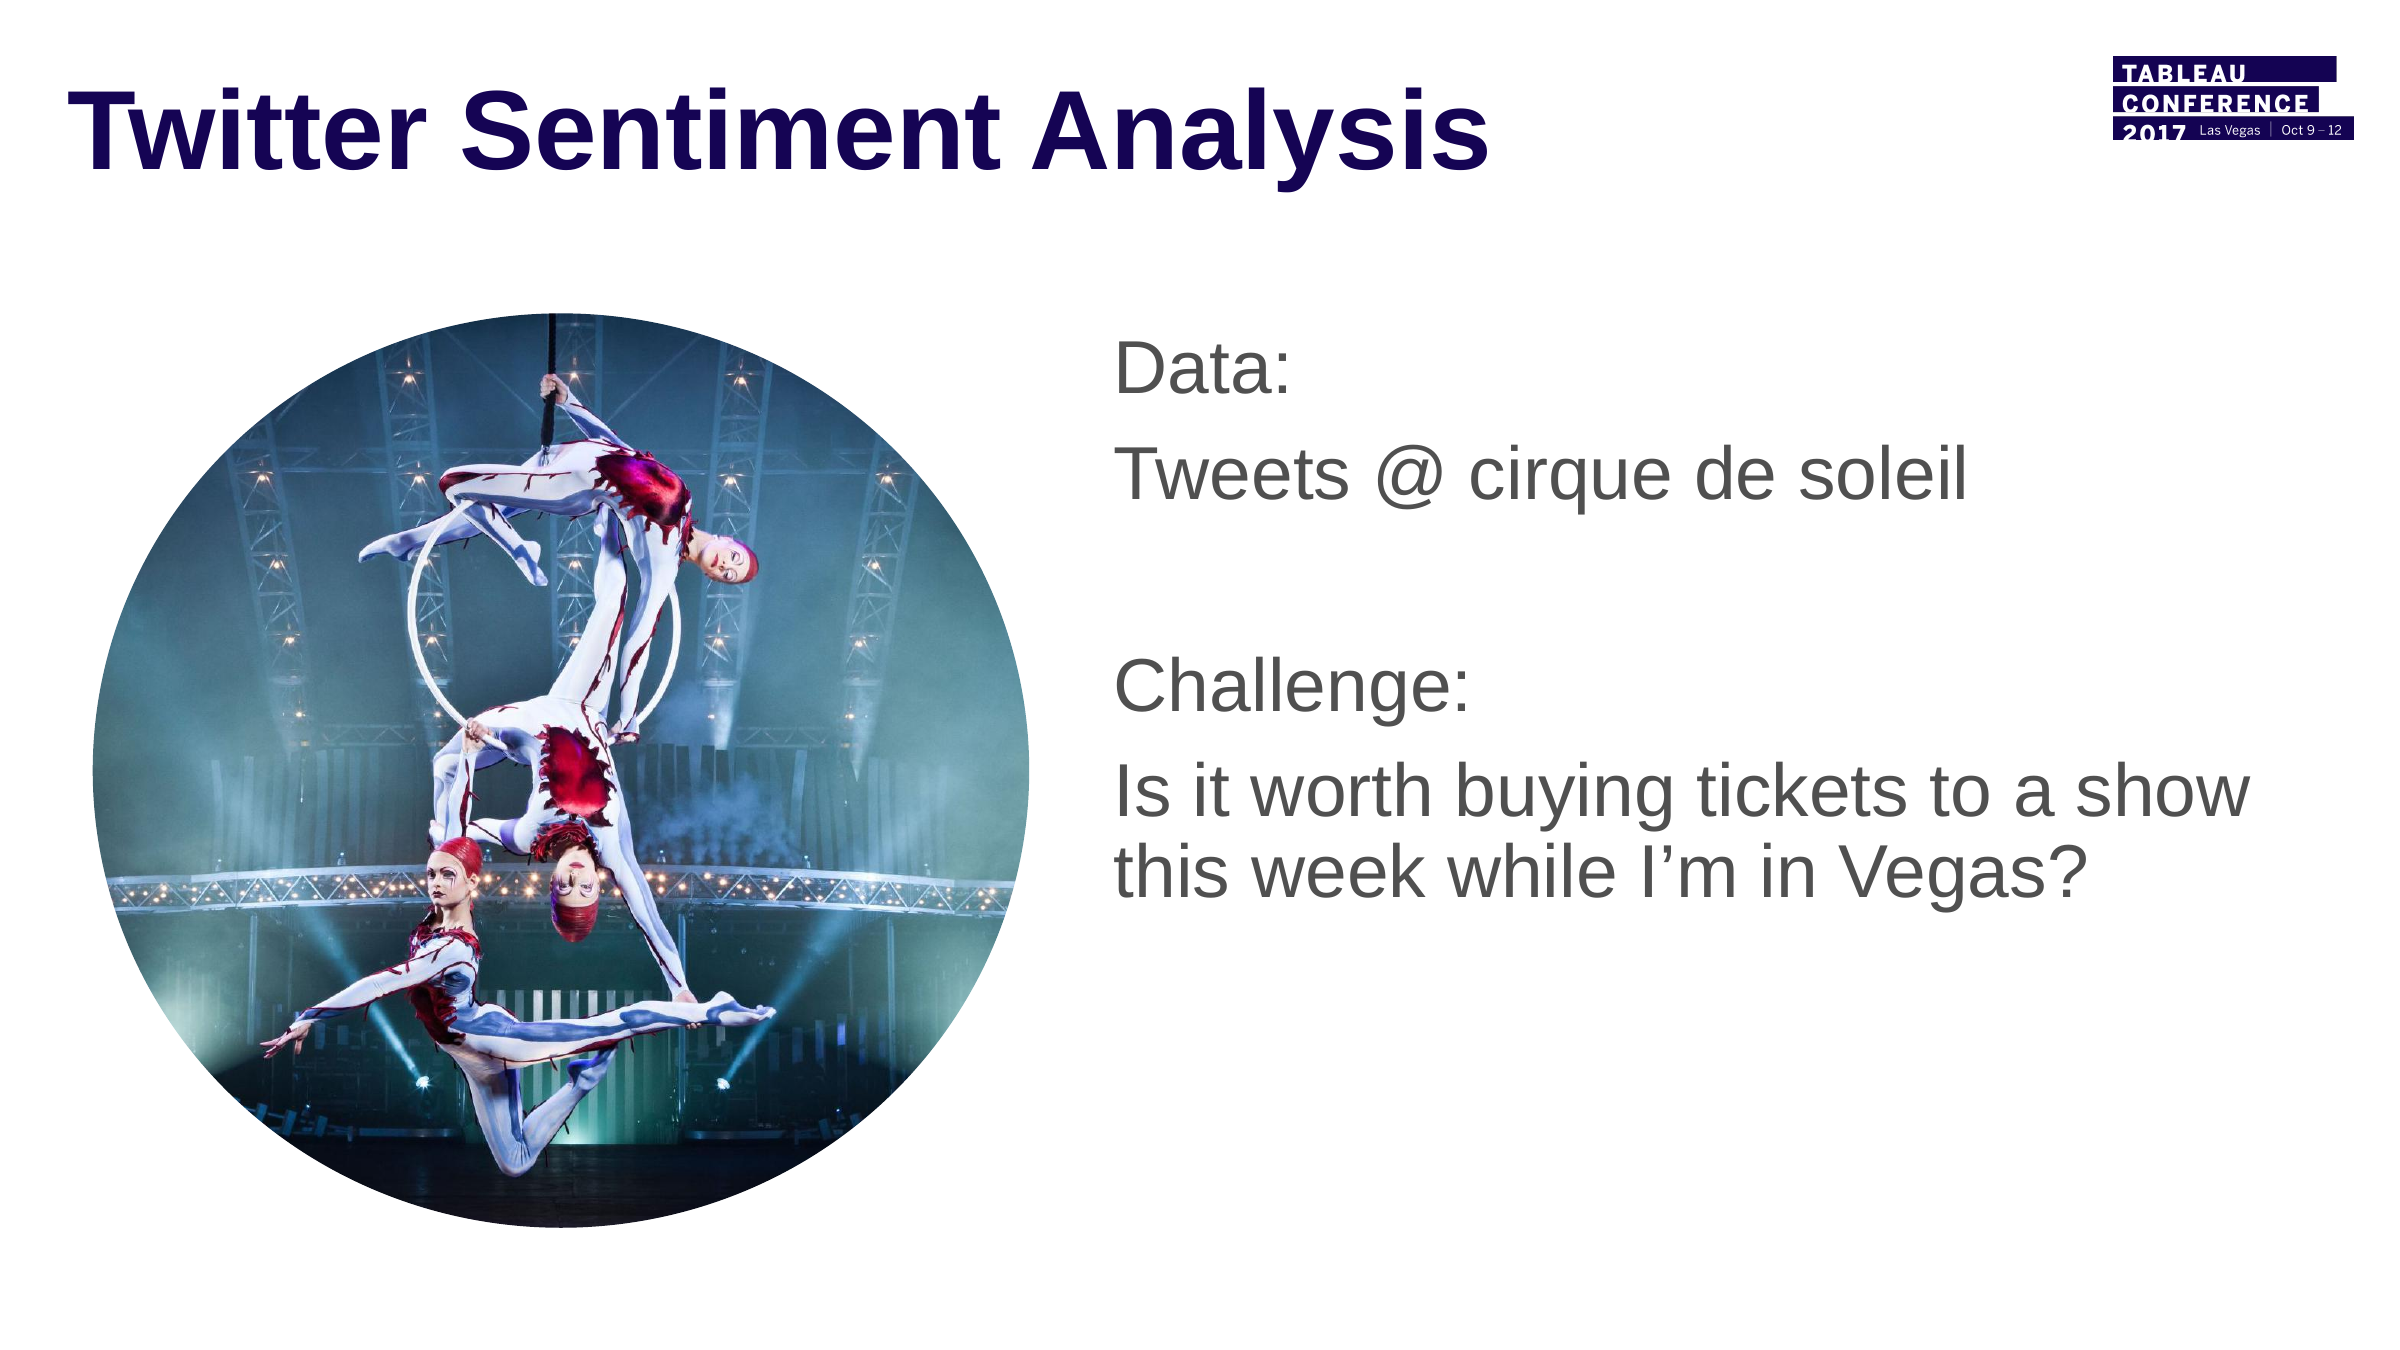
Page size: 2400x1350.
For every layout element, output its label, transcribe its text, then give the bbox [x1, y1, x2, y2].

picture [92, 313, 1030, 1228]
title Twitter Sentiment Analysis [52, 56, 2348, 235]
picture [2348, 56, 2354, 140]
list Data: Tweets @ cirque de soleil Challenge: Is it worth buying tickets to a show this week while I’m in Vegas? [1098, 313, 2363, 1257]
